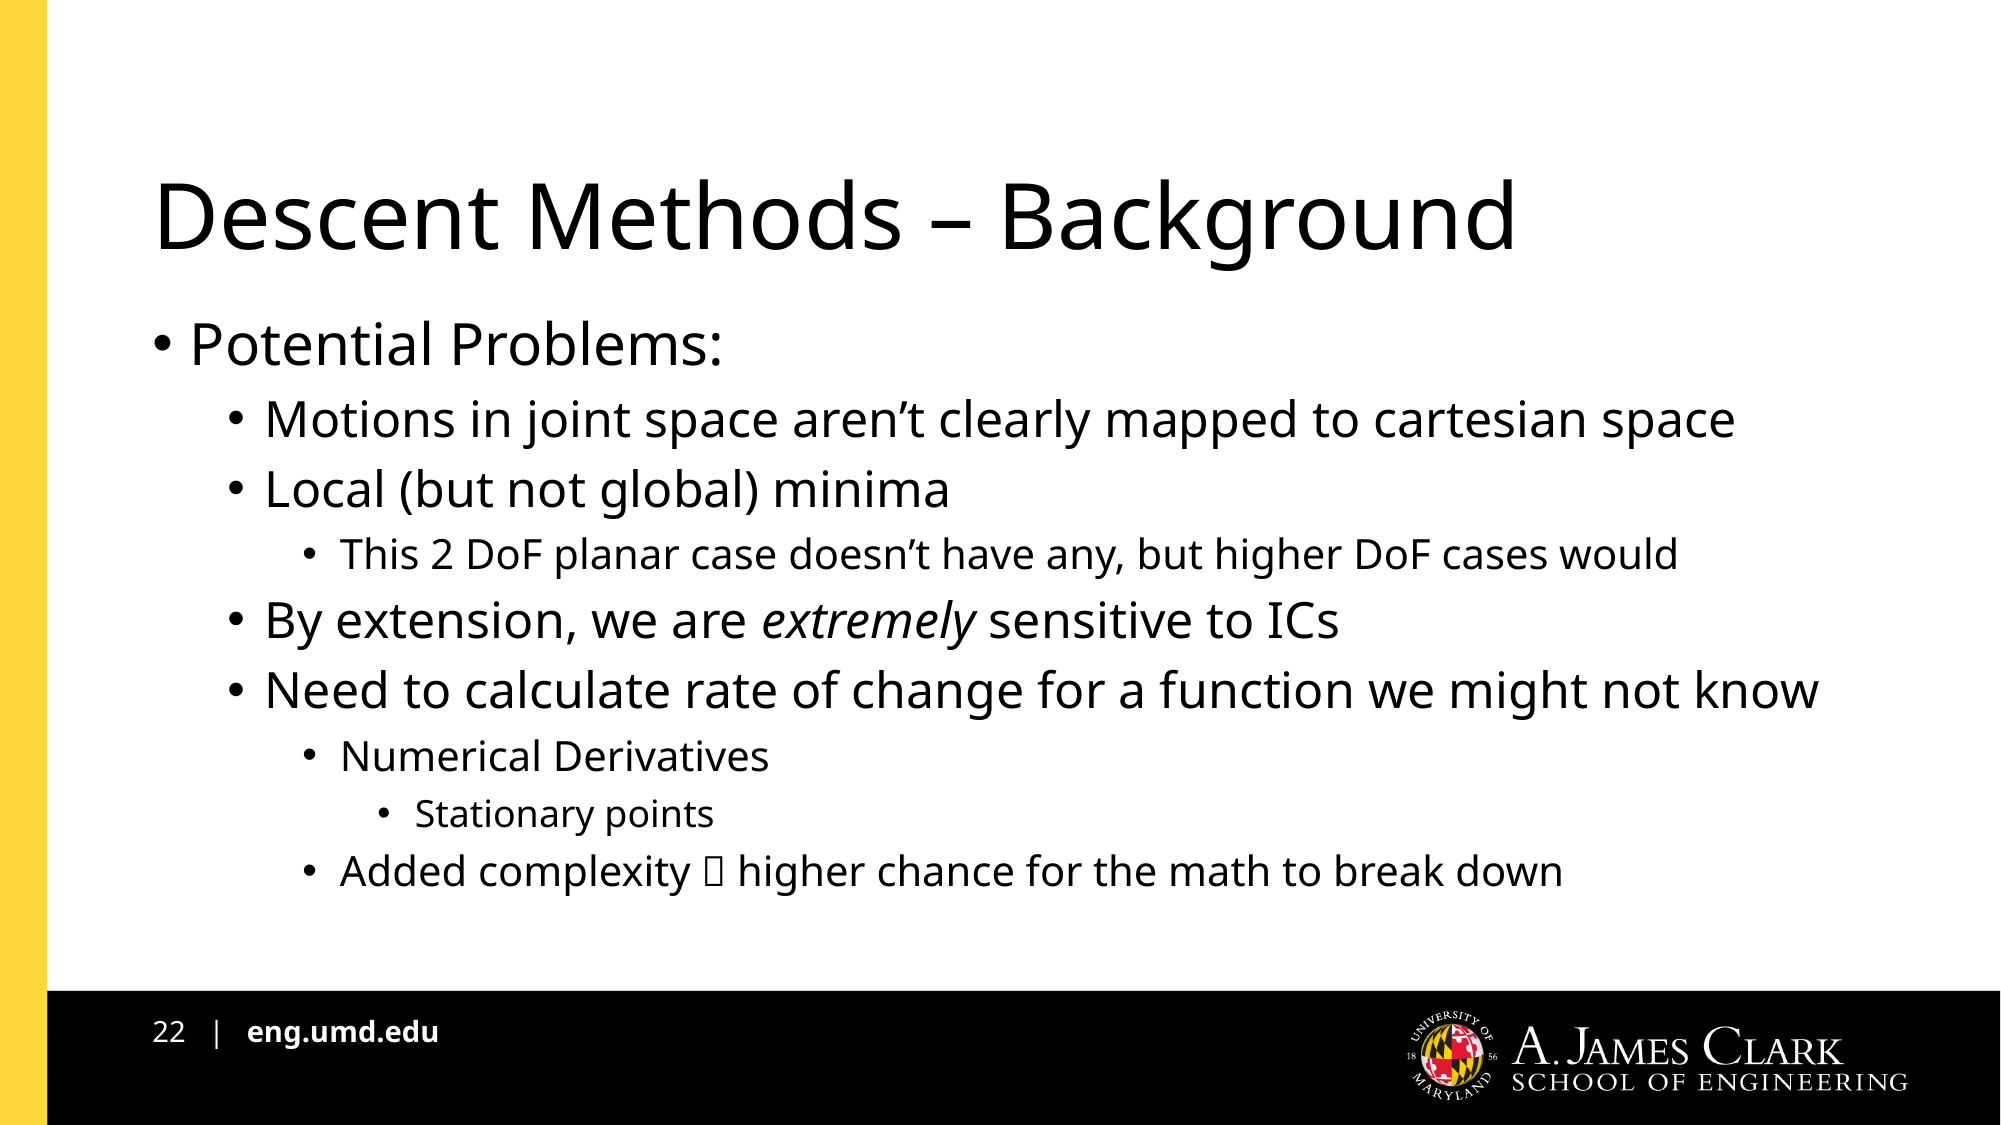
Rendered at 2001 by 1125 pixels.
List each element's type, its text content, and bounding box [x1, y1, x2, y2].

list Potential Problems: Motions in joint space aren’t clearly mapped to cartesian space Local (but not global) minima This 2 DoF planar case doesn’t have any, but higher DoF cases would By extension, we are extremely sensitive to ICs Need to calculate rate of change for a function we might not know Numerical Derivatives Stationary points Added complexity  higher chance for the math to break down [137, 299, 1863, 911]
title Descent Methods – Background [137, 59, 1863, 278]
picture [0, 0, 2001, 1125]
footer 22 | eng.umd.edu [137, 1002, 1338, 1063]
